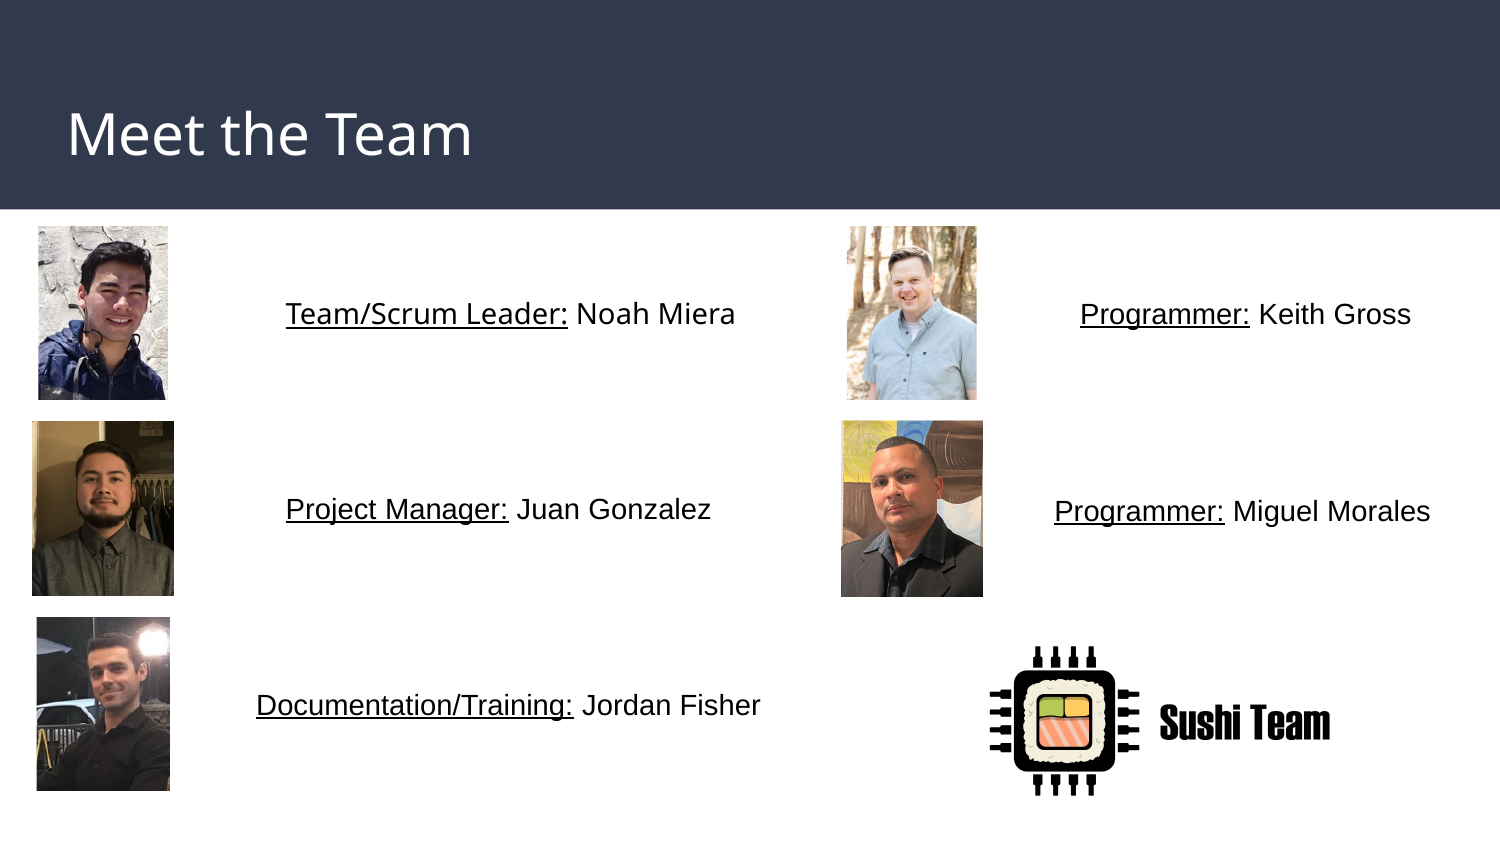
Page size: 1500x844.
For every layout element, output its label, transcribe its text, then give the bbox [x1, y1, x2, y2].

picture [32, 421, 174, 596]
text_box Programmer: Miguel Morales [1039, 477, 1475, 612]
text_box Team/Scrum Leader: Noah Miera [270, 280, 776, 346]
picture [840, 420, 983, 598]
picture [38, 226, 169, 401]
picture [846, 226, 977, 401]
text_box Documentation/Training: Jordan Fisher [241, 671, 806, 771]
title Meet the Team [51, 82, 1449, 185]
picture [36, 616, 171, 791]
picture [976, 633, 1337, 811]
text_box Programmer: Keith Gross [1064, 280, 1449, 381]
text_box Project Manager: Juan Gonzalez [270, 475, 776, 541]
